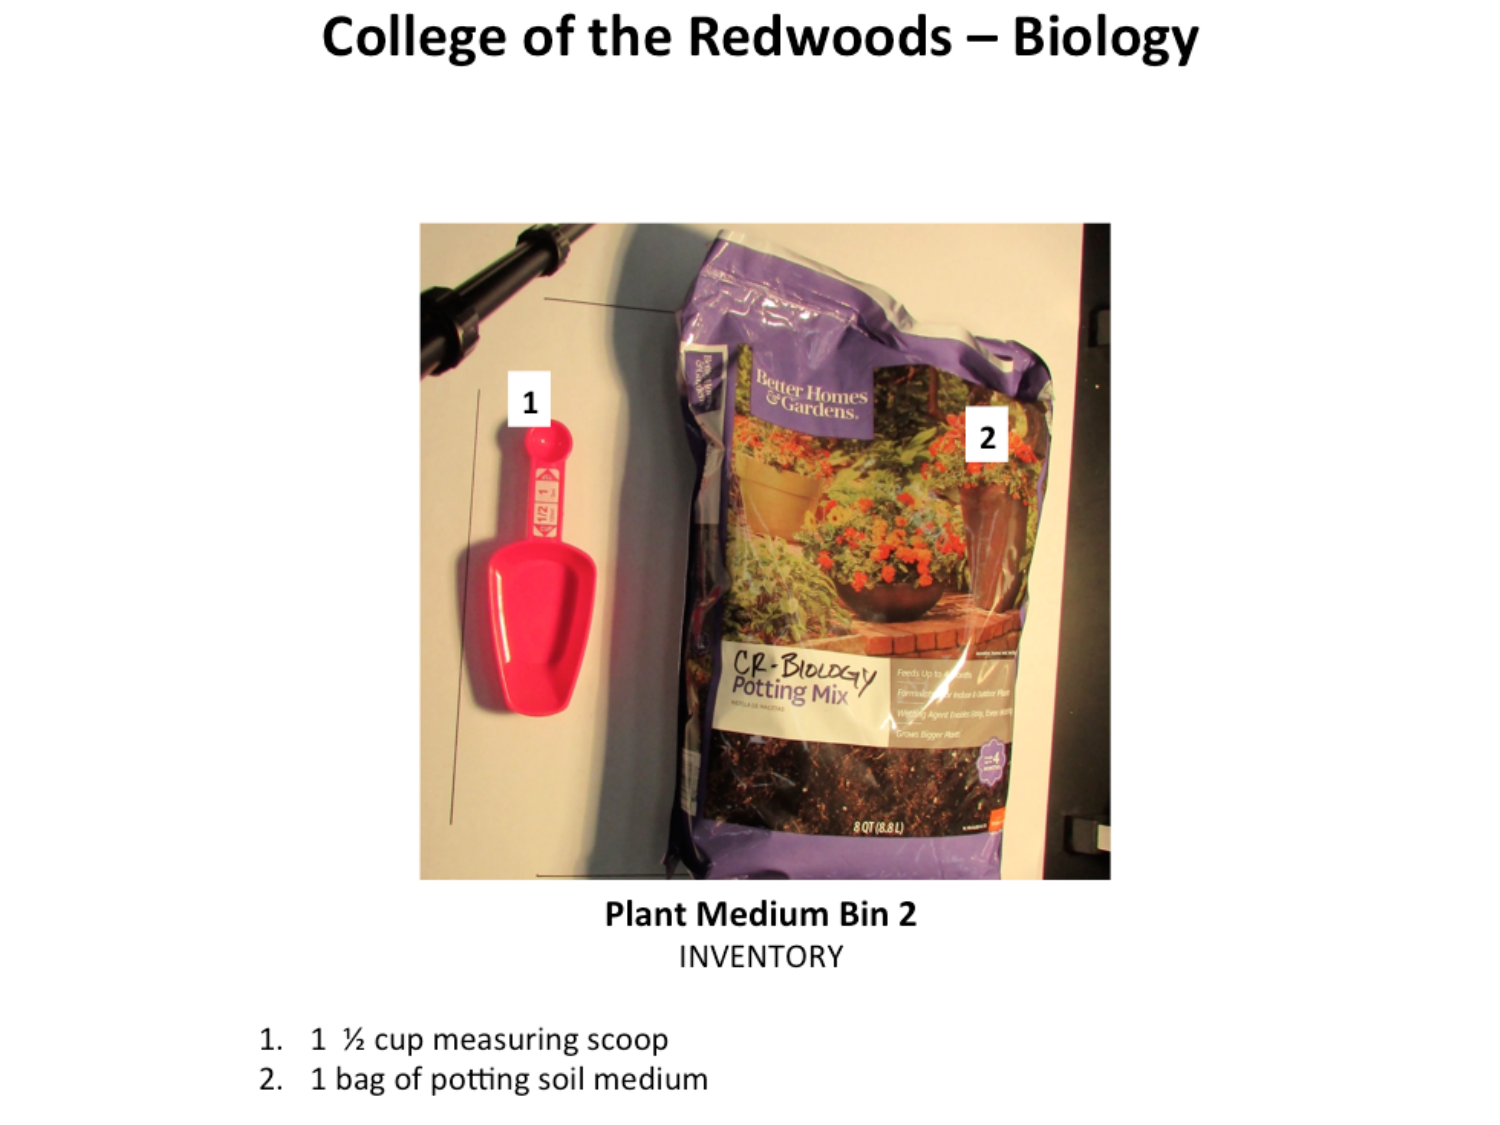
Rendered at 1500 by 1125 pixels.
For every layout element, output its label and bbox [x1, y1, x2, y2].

picture [251, 0, 1249, 1125]
